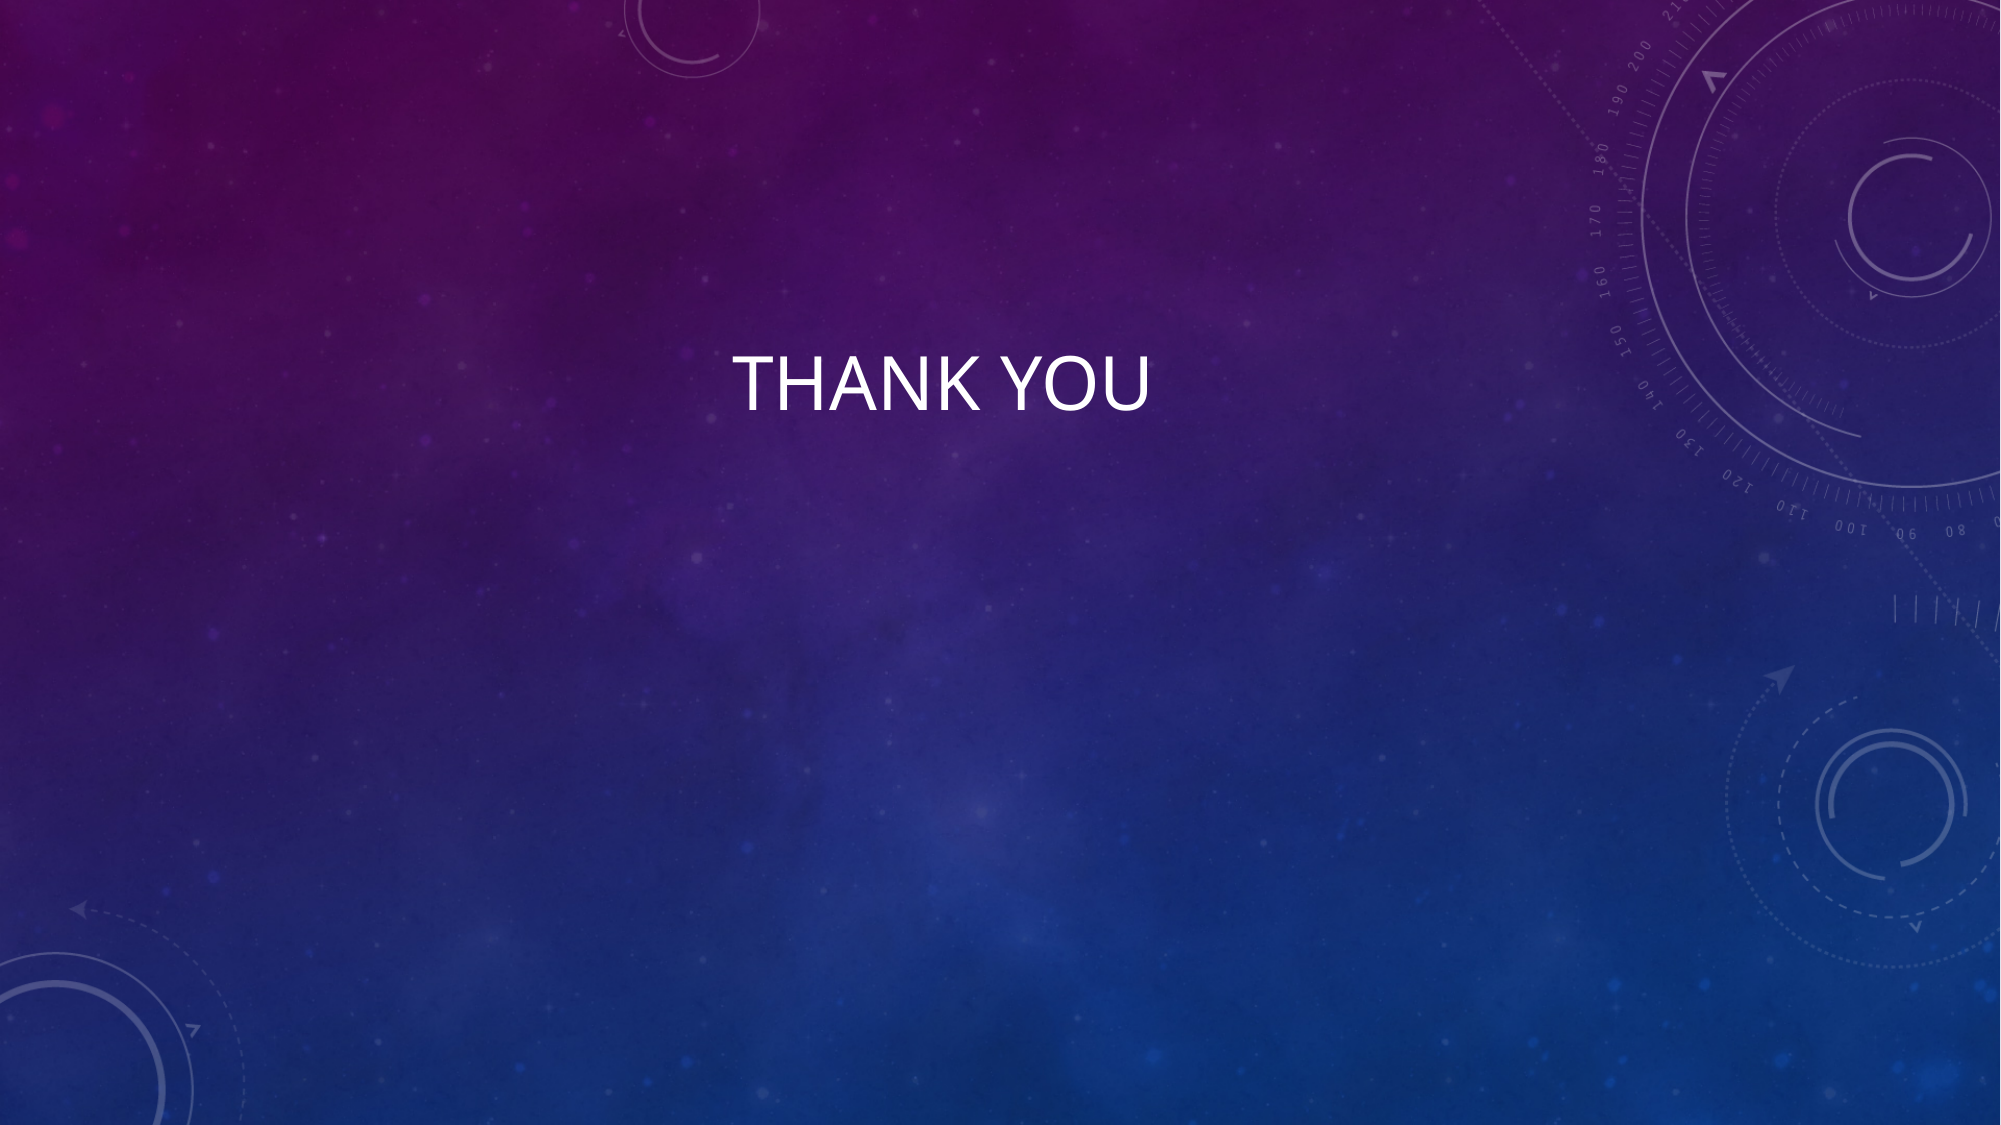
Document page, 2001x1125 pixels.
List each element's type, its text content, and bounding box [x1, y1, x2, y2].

picture [0, 0, 2001, 1125]
title Thank you [112, 99, 1775, 662]
